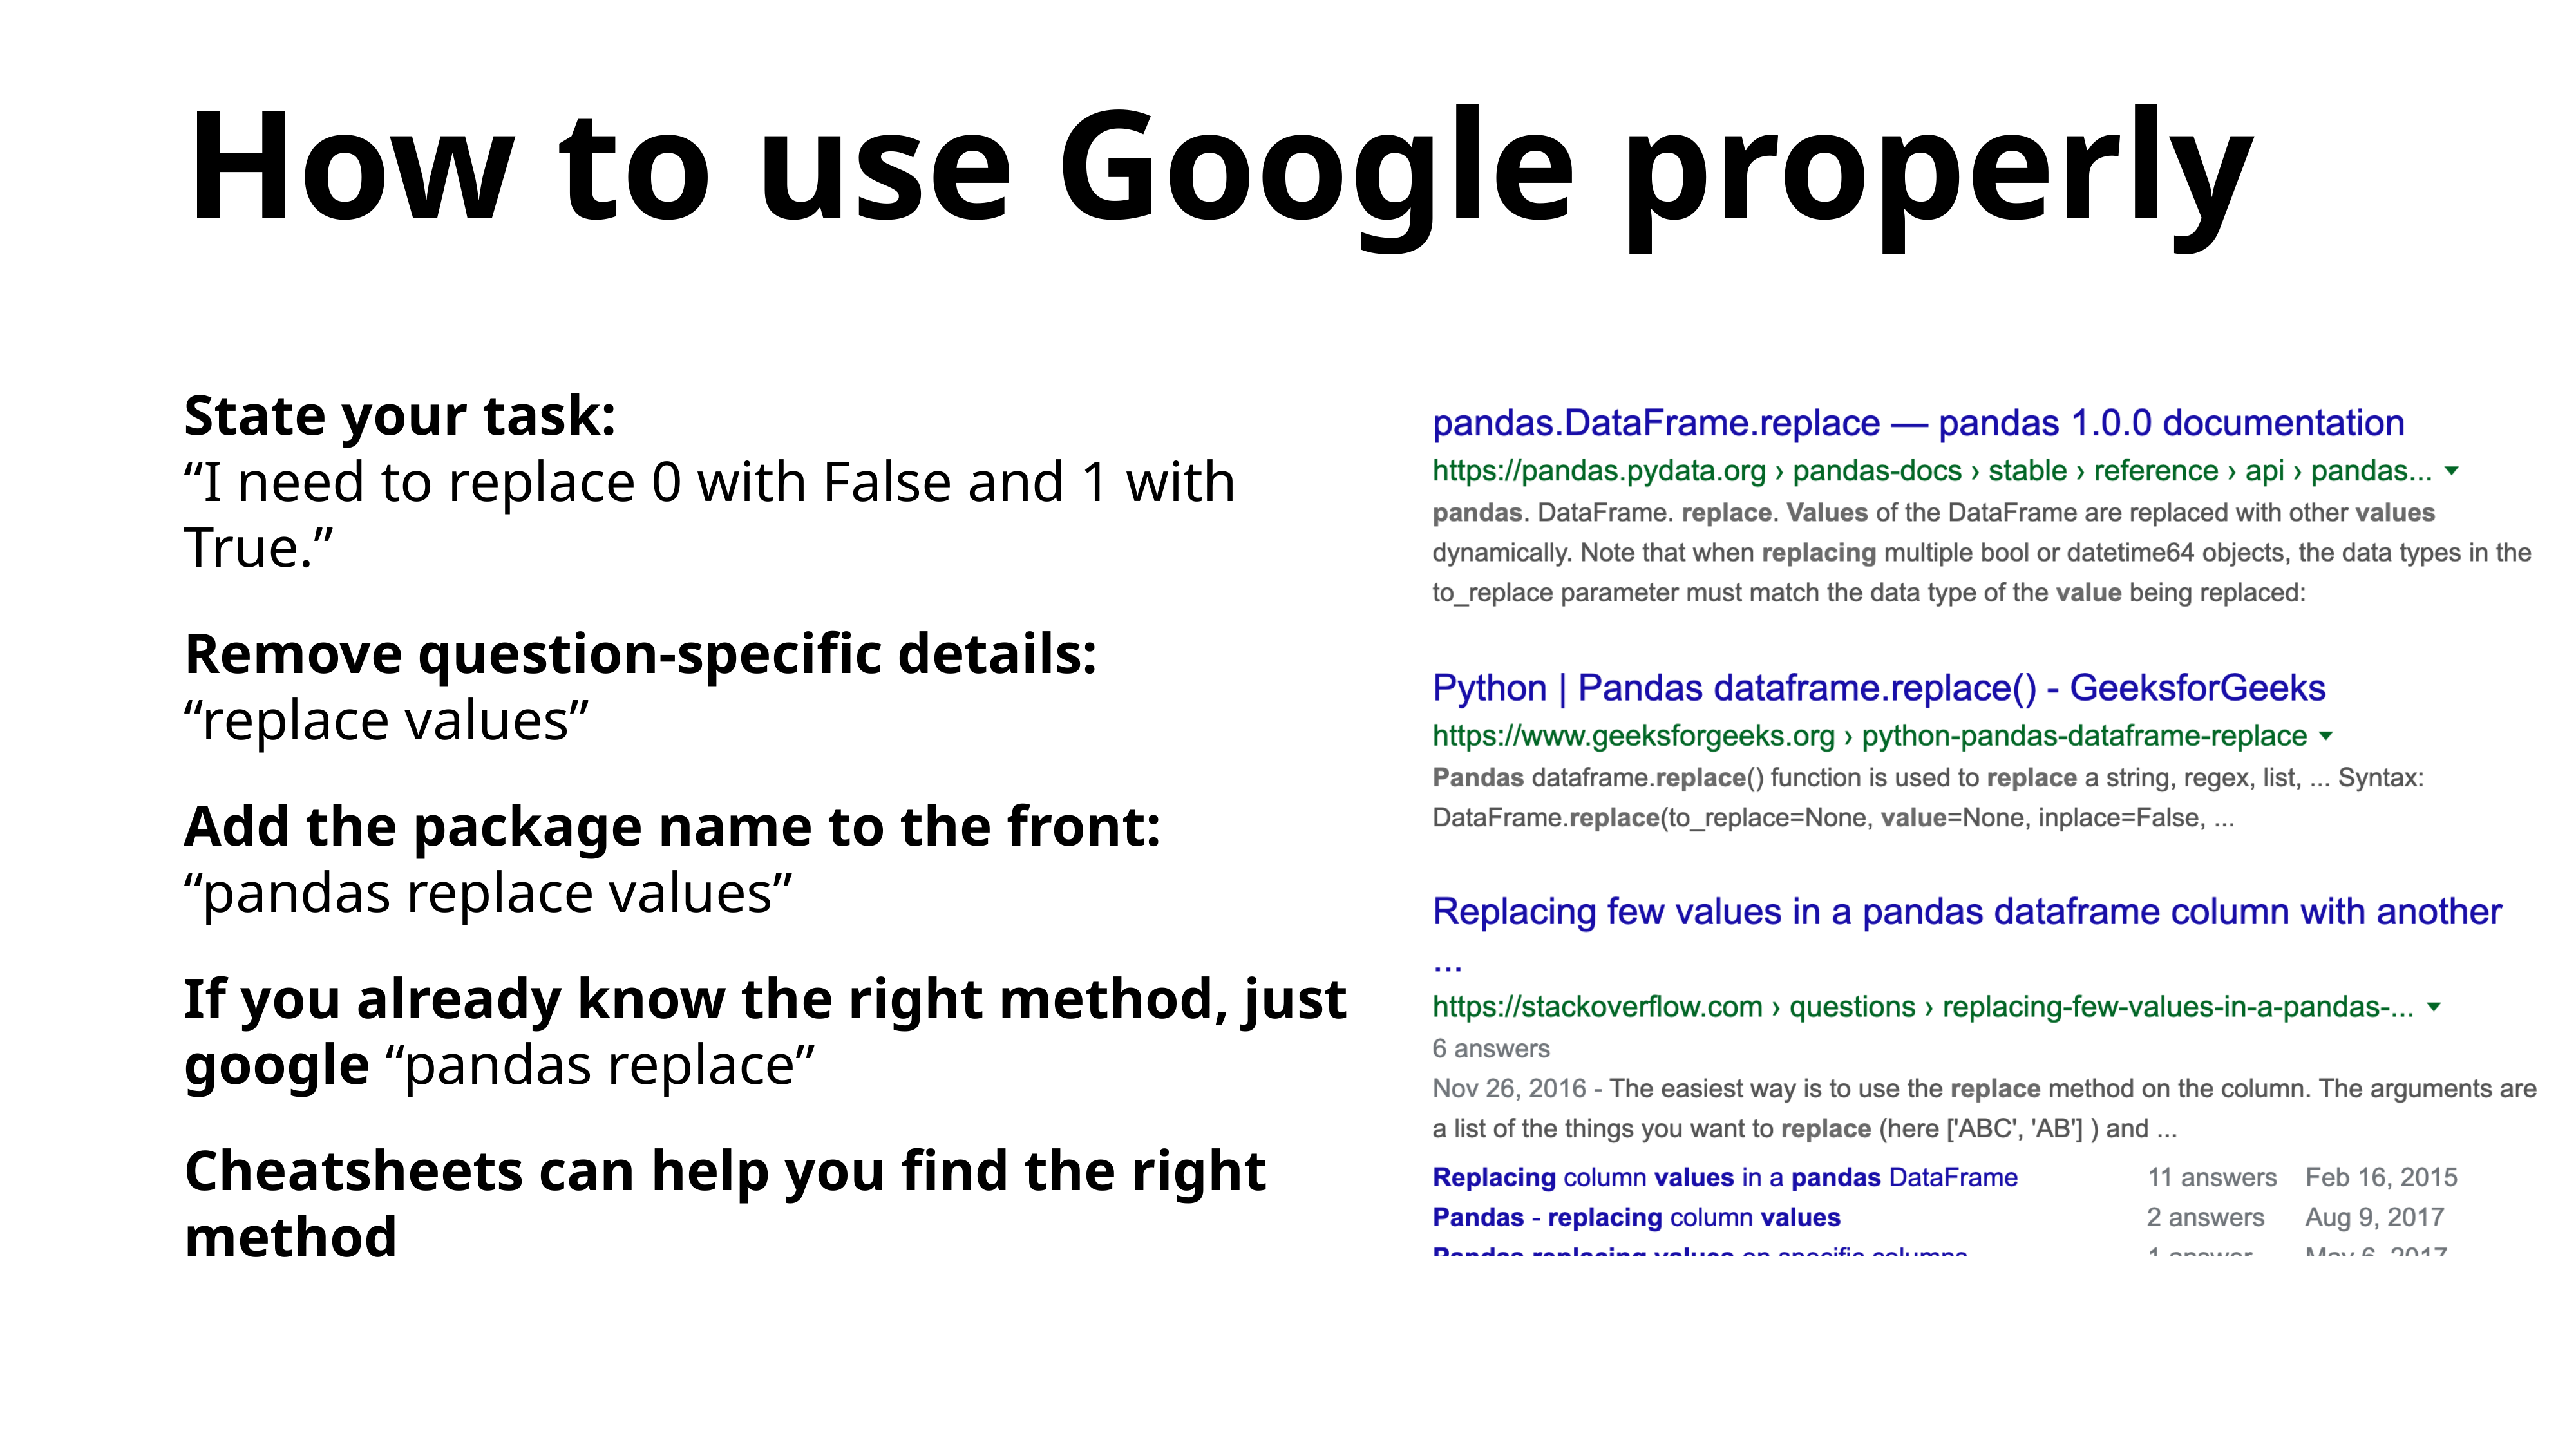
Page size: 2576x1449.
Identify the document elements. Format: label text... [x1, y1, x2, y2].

picture [1414, 381, 2576, 1256]
list State your task: “I need to replace 0 with False and 1 with True.” Remove question-specific details: “replace values” Add the package name to the front: “pandas replace values” If you already know the right method, just google “pandas replace” Cheatsheets can help you find the right method [178, 332, 1381, 1316]
title How to use Google properly [178, 37, 2398, 279]
